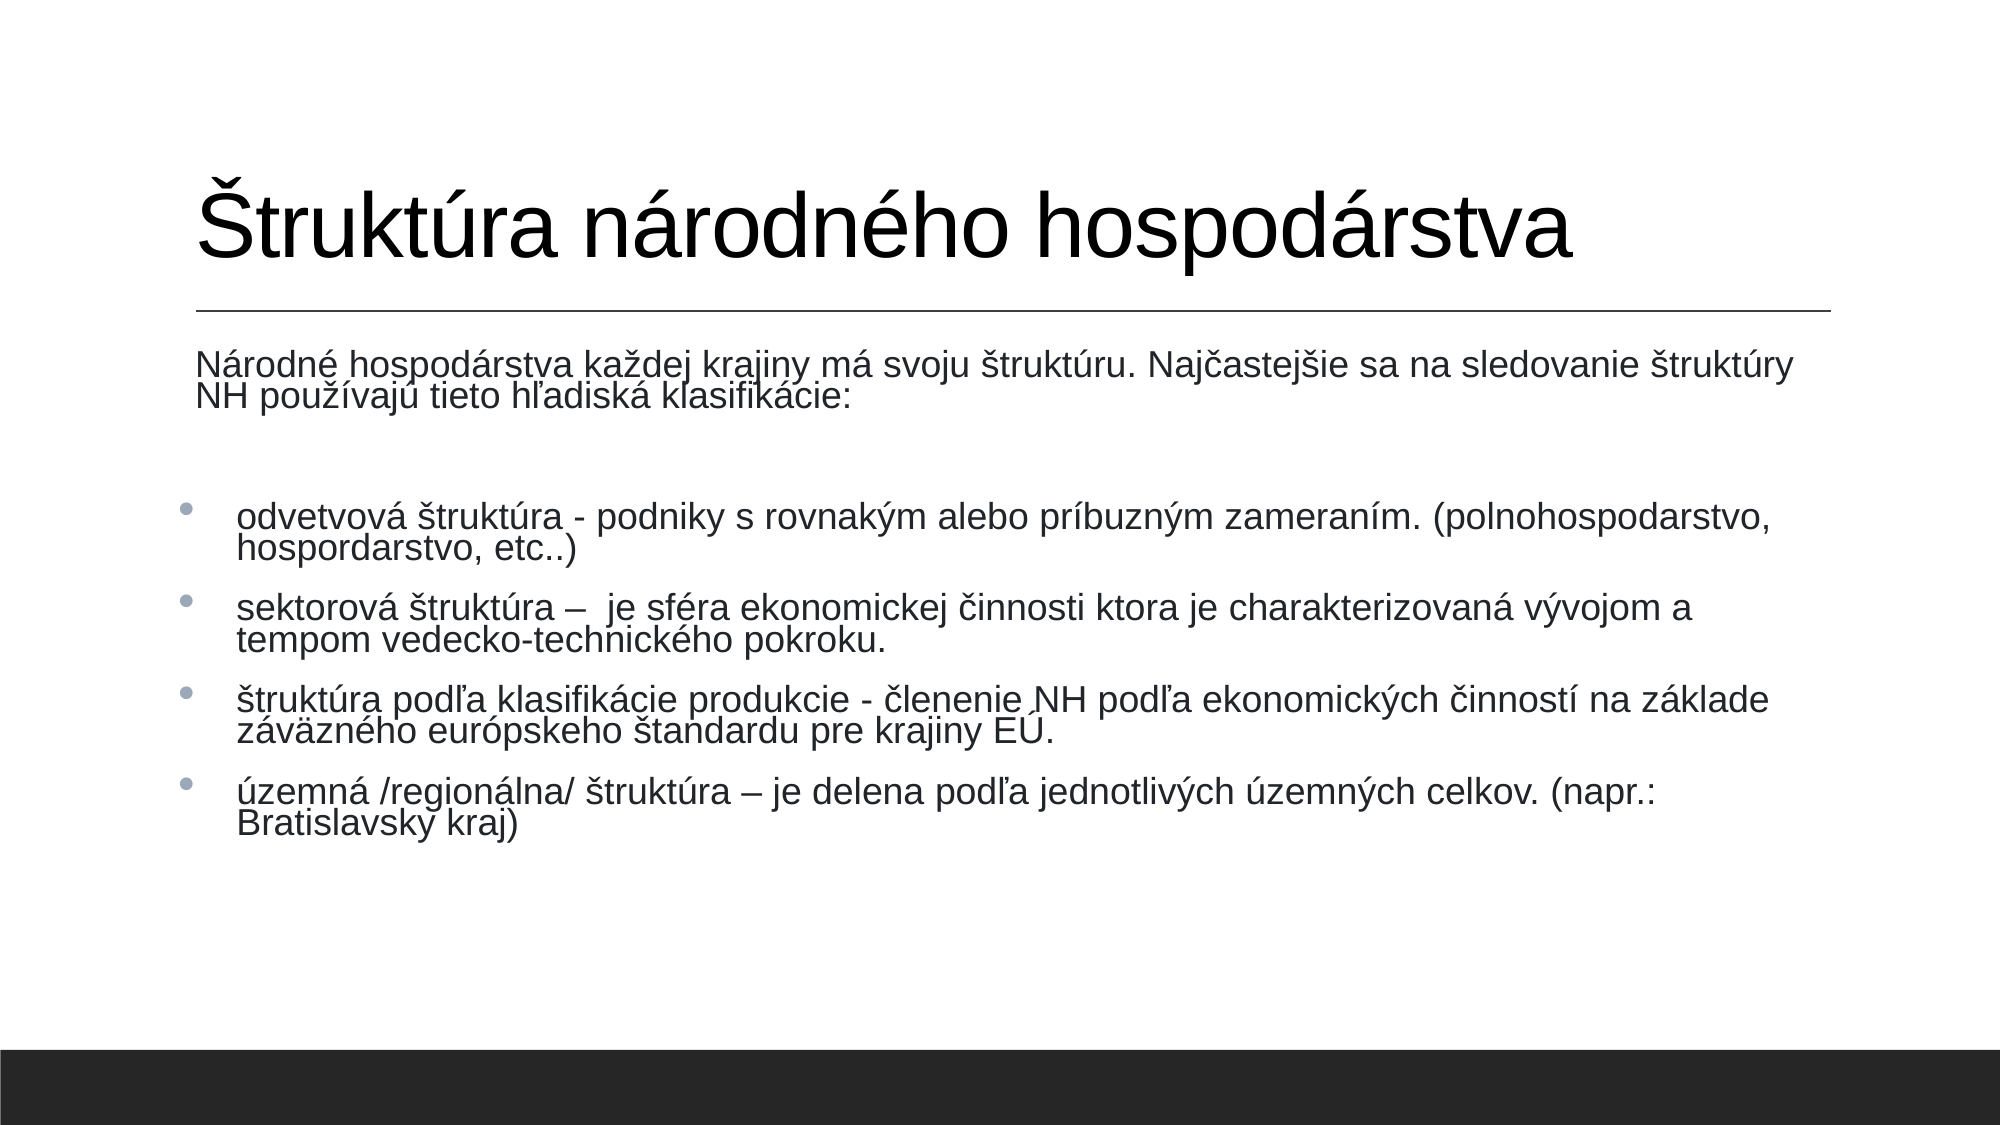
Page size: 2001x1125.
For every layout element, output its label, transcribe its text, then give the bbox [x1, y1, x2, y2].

title Štruktúra národného hospodárstva [180, 47, 1830, 285]
list Národné hospodárstva každej krajiny má svoju štruktúru. Najčastejšie sa na sledovanie štruktúry NH používajú tieto hľadiská klasifikácie: odvetvová štruktúra - podniky s rovnakým alebo príbuzným zameraním. (polnohospodarstvo, hospordarstvo, etc..) sektorová štruktúra – je sféra ekonomickej činnosti ktora je charakterizovaná vývojom a tempom vedecko-technického pokroku. štruktúra podľa klasifikácie produkcie - členenie NH podľa ekonomických činností na základe záväzného európskeho štandardu pre krajiny EÚ. územná /regionálna/ štruktúra – je delena podľa jednotlivých územných celkov. (napr.: Bratislavsky kraj) [180, 345, 1830, 963]
